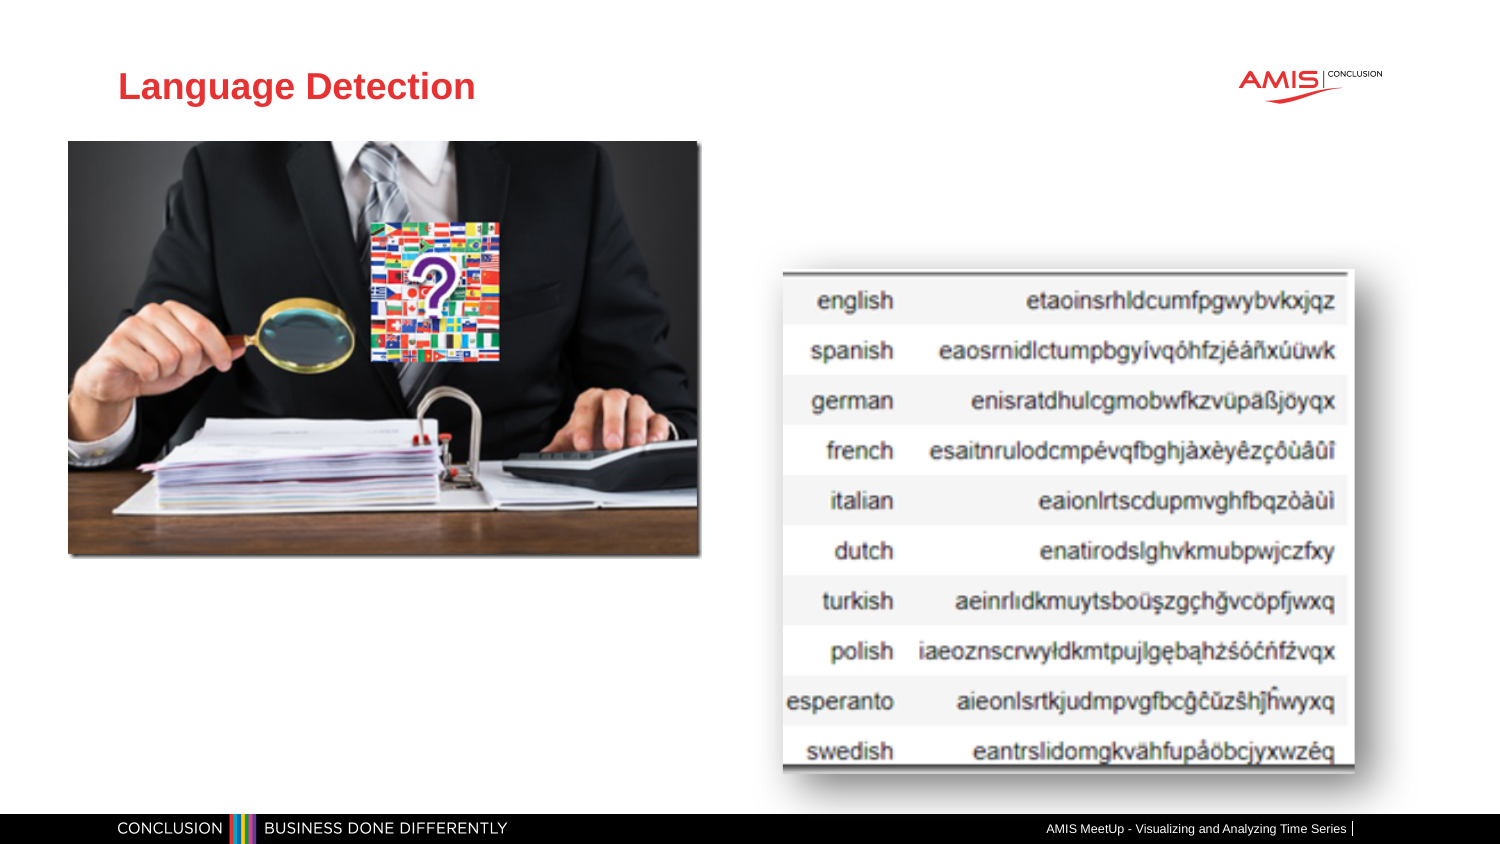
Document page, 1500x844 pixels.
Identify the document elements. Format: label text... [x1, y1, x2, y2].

picture [782, 269, 1355, 774]
picture [68, 141, 702, 559]
footer AMIS MeetUp - Visualizing and Analyzing Time Series [814, 820, 1347, 839]
title Language Detection [118, 47, 1205, 130]
picture [1205, 59, 1388, 106]
picture [0, 814, 236, 844]
picture [239, 814, 1500, 844]
